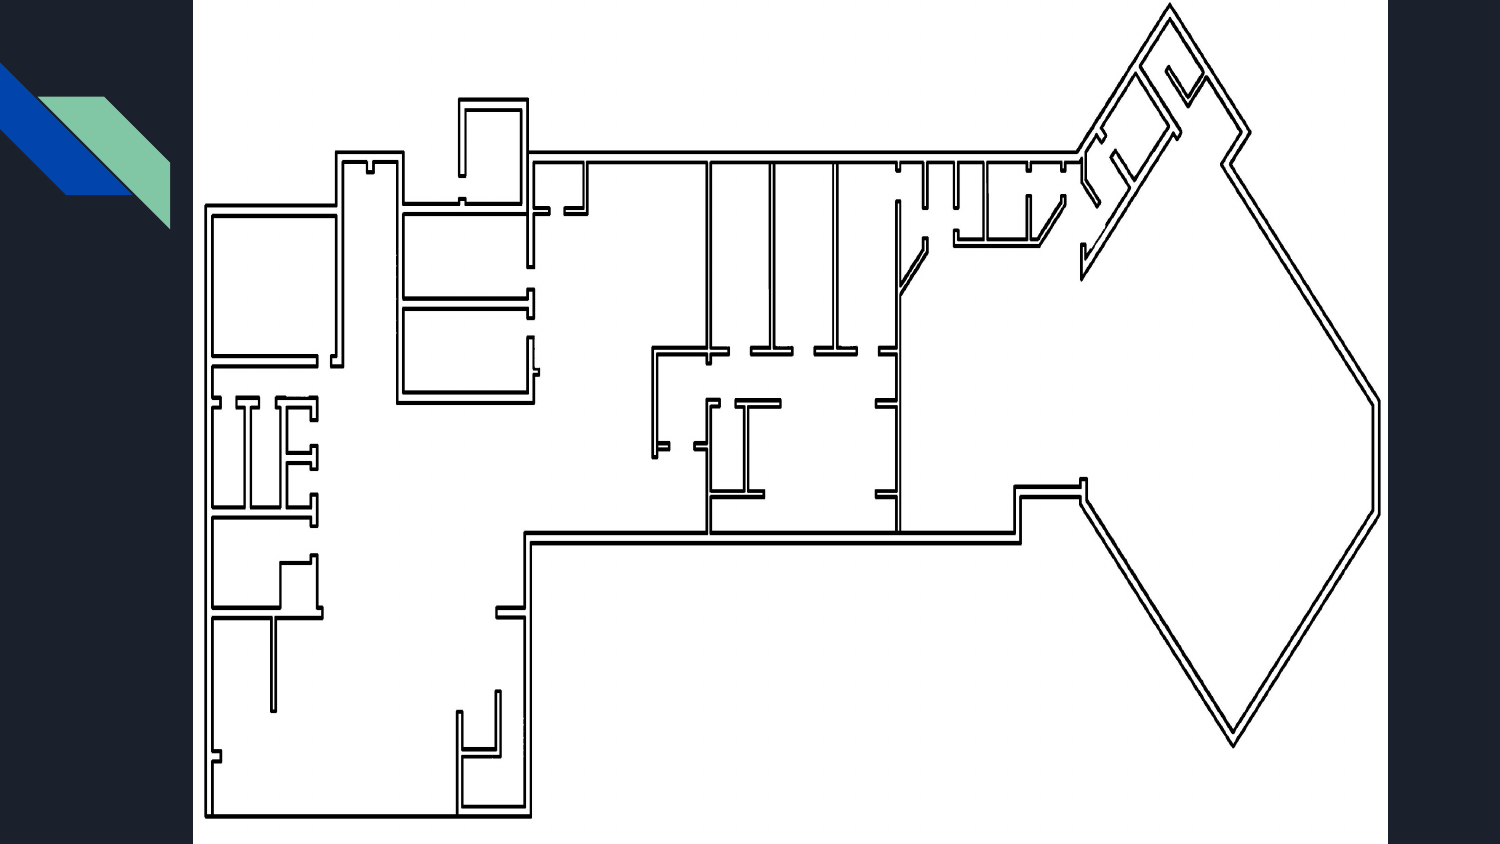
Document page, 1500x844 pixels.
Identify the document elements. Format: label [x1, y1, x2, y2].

picture [192, 0, 1388, 844]
